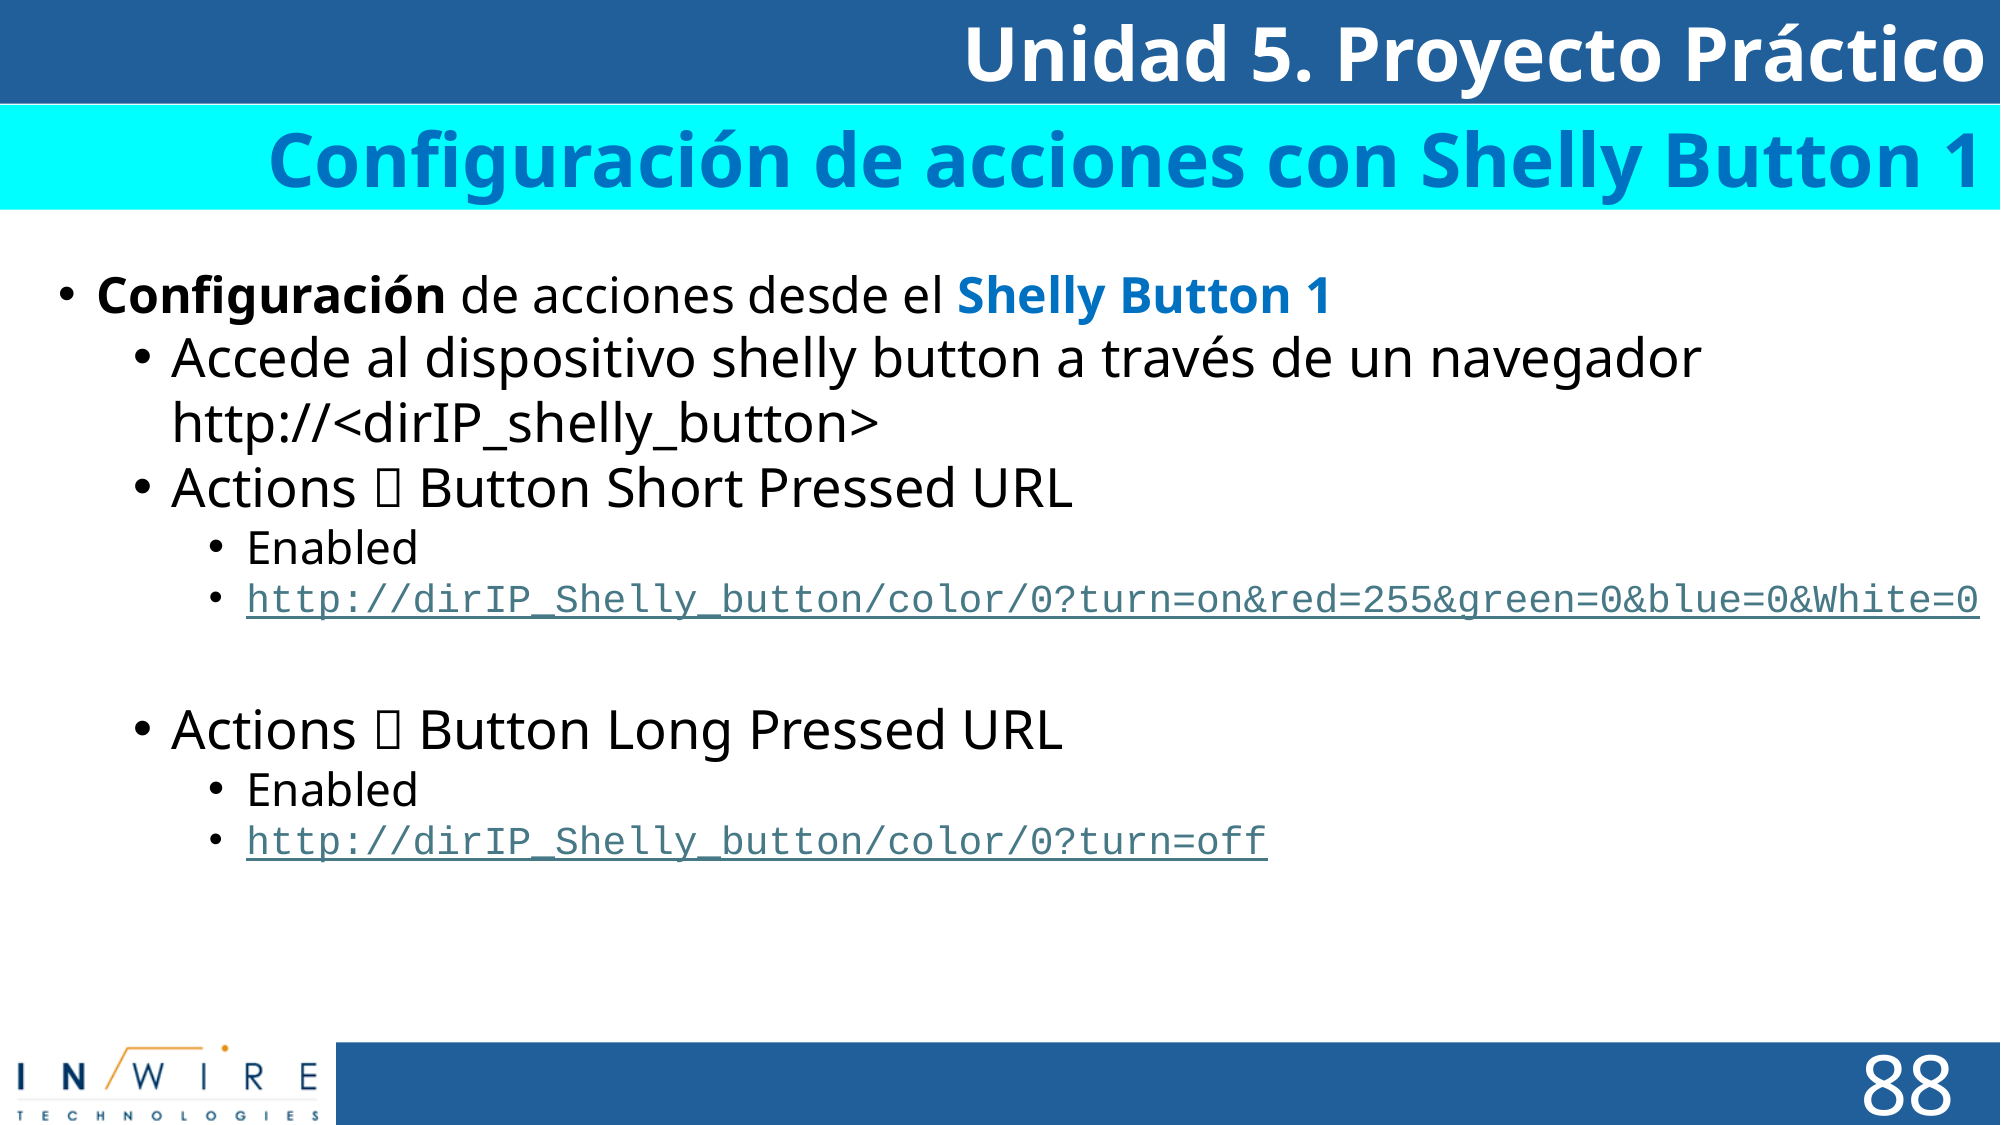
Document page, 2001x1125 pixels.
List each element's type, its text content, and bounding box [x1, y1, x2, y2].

text_box Unidad 5. Proyecto Práctico [0, 0, 2000, 104]
picture [0, 1037, 336, 1125]
text_box Configuración de acciones con Shelly Button 1 [0, 104, 2000, 210]
list Configuración de acciones desde el Shelly Button 1 Accede al dispositivo shelly button a través de un navegador http://<dirIP_shelly_button> Actions  Button Short Pressed URL Enabled http://dirIP_Shelly_button/color/0?turn=on&red=255&green=0&blue=0&White=0 Actions  Button Long Pressed URL Enabled http://dirIP_Shelly_button/color/0?turn=off [43, 255, 2000, 970]
